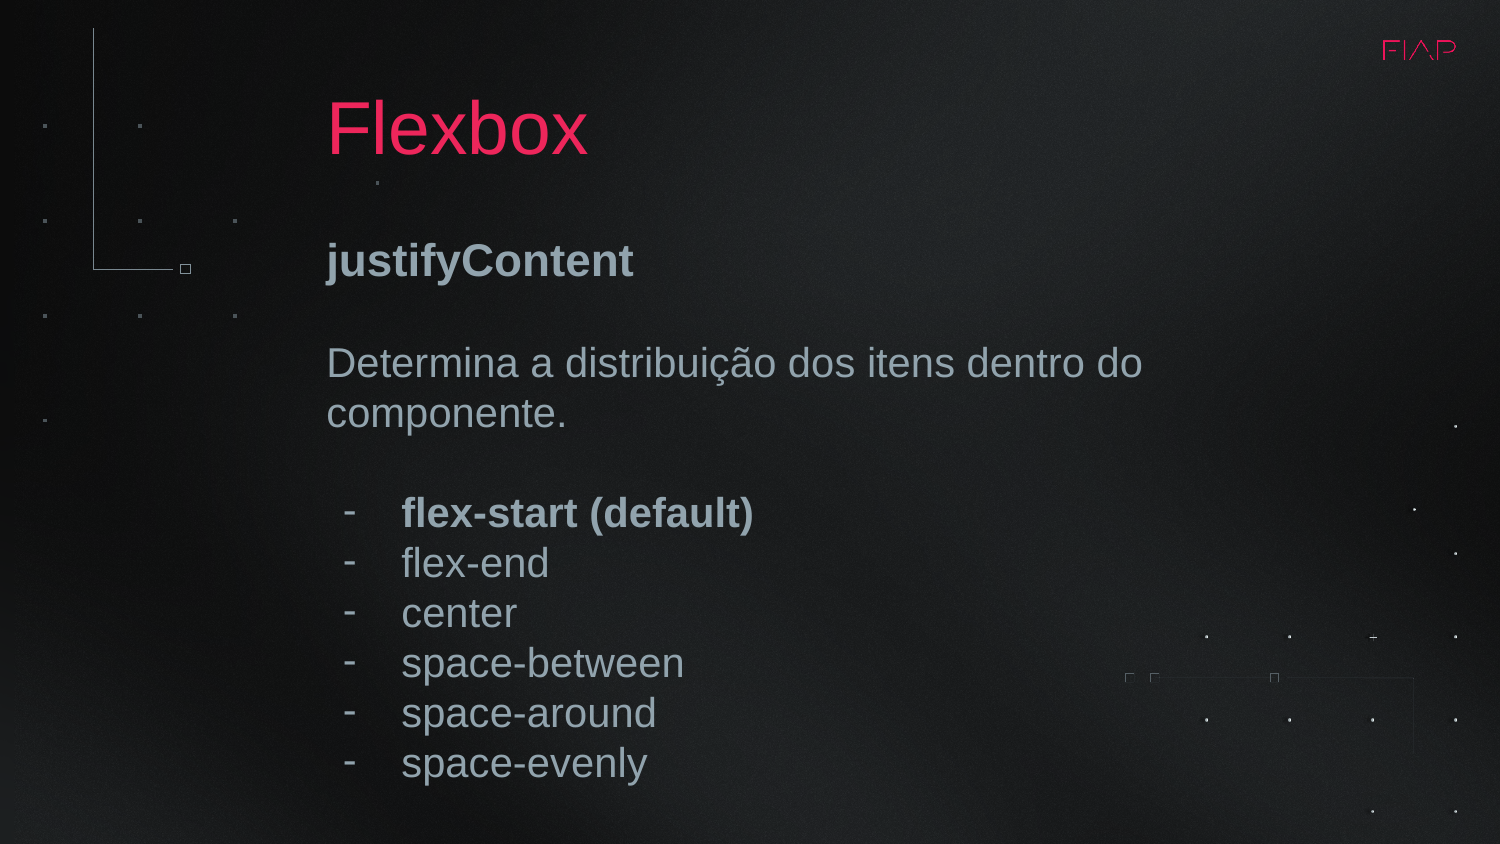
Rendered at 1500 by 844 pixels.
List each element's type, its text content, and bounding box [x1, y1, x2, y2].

picture [0, 0, 1500, 844]
text_box Flexbox [383, 72, 1126, 177]
text_box justifyContent Determina a distribuição dos itens dentro do componente. flex-start (default) flex-end center space-between space-around space-evenly [311, 222, 1292, 793]
